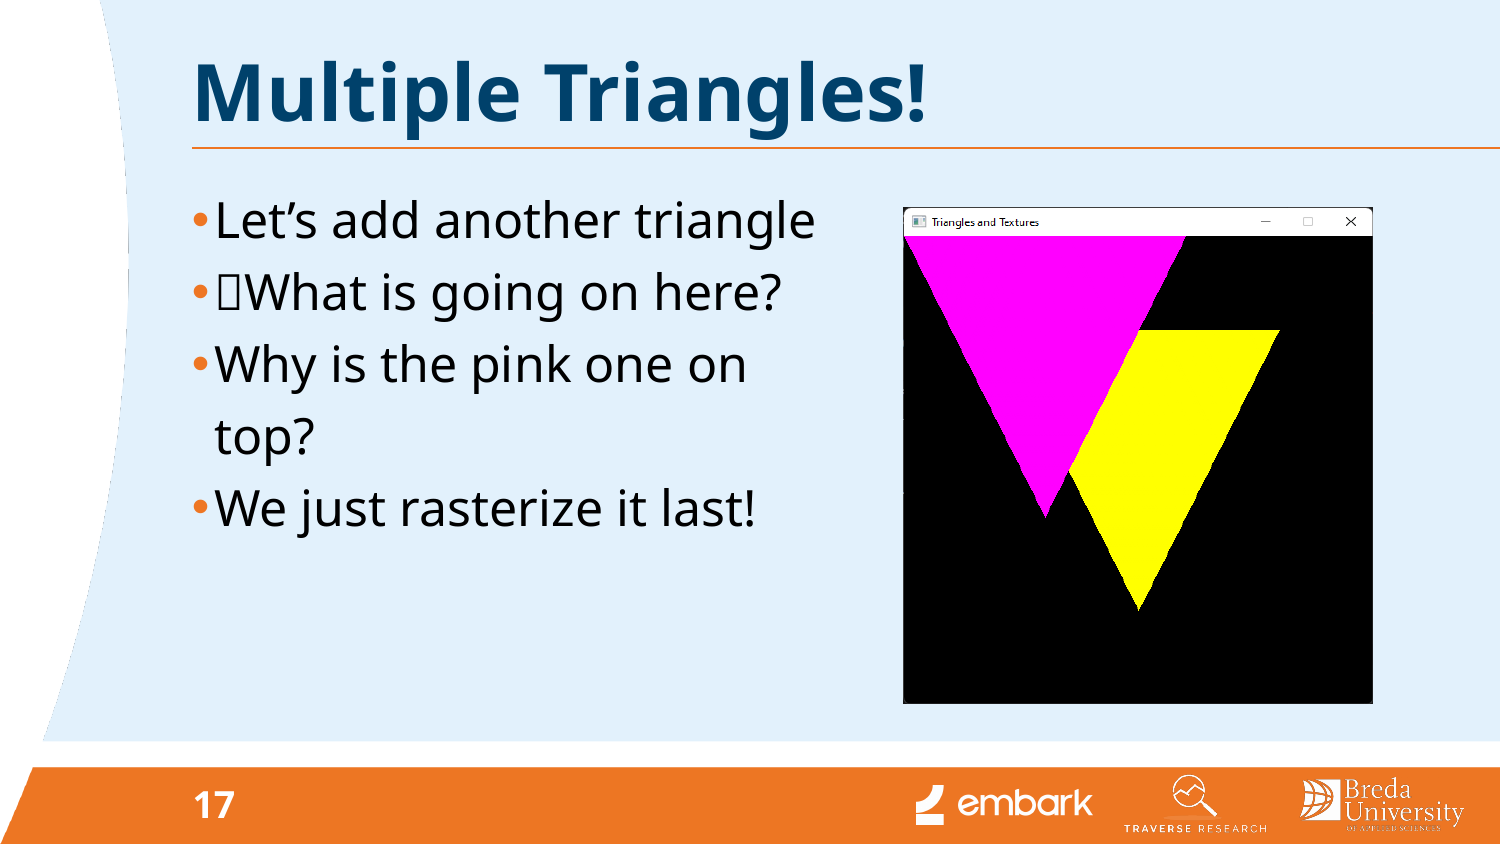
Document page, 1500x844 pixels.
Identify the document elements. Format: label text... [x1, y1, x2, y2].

picture [0, 0, 1500, 844]
slide_number 17 [177, 773, 351, 819]
list Let’s add another triangle 🤔What is going on here? Why is the pink one on top? We just rasterize it last! [191, 176, 848, 741]
title Multiple Triangles! [191, 3, 1341, 138]
